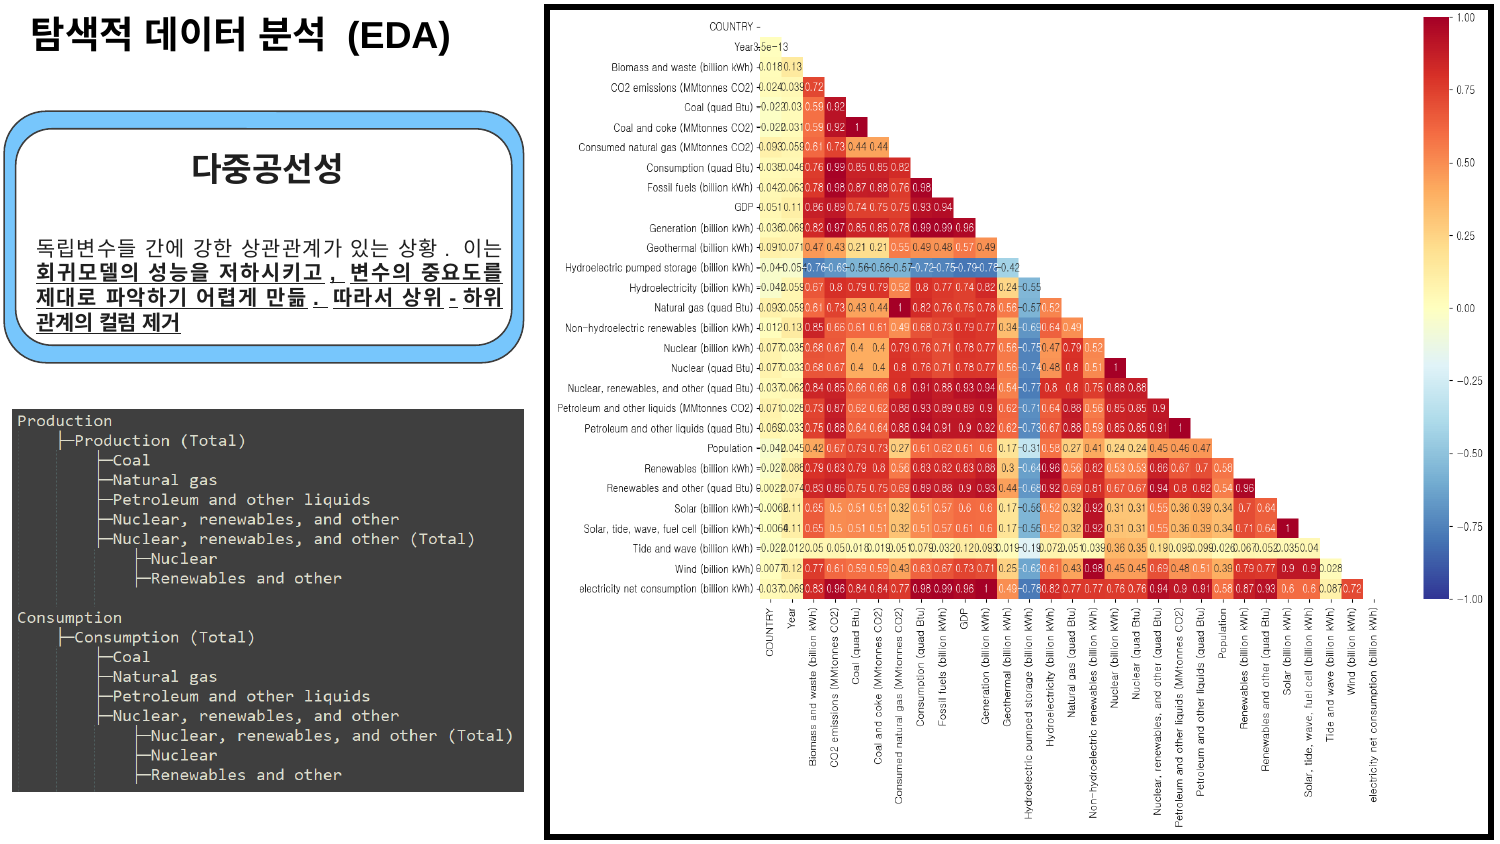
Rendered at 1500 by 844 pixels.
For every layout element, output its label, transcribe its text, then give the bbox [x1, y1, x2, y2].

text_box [3, 110, 524, 395]
text_box 탐색적 데이터 분석 (EDA) [15, 3, 672, 64]
picture [549, 9, 1489, 835]
picture [12, 409, 524, 792]
